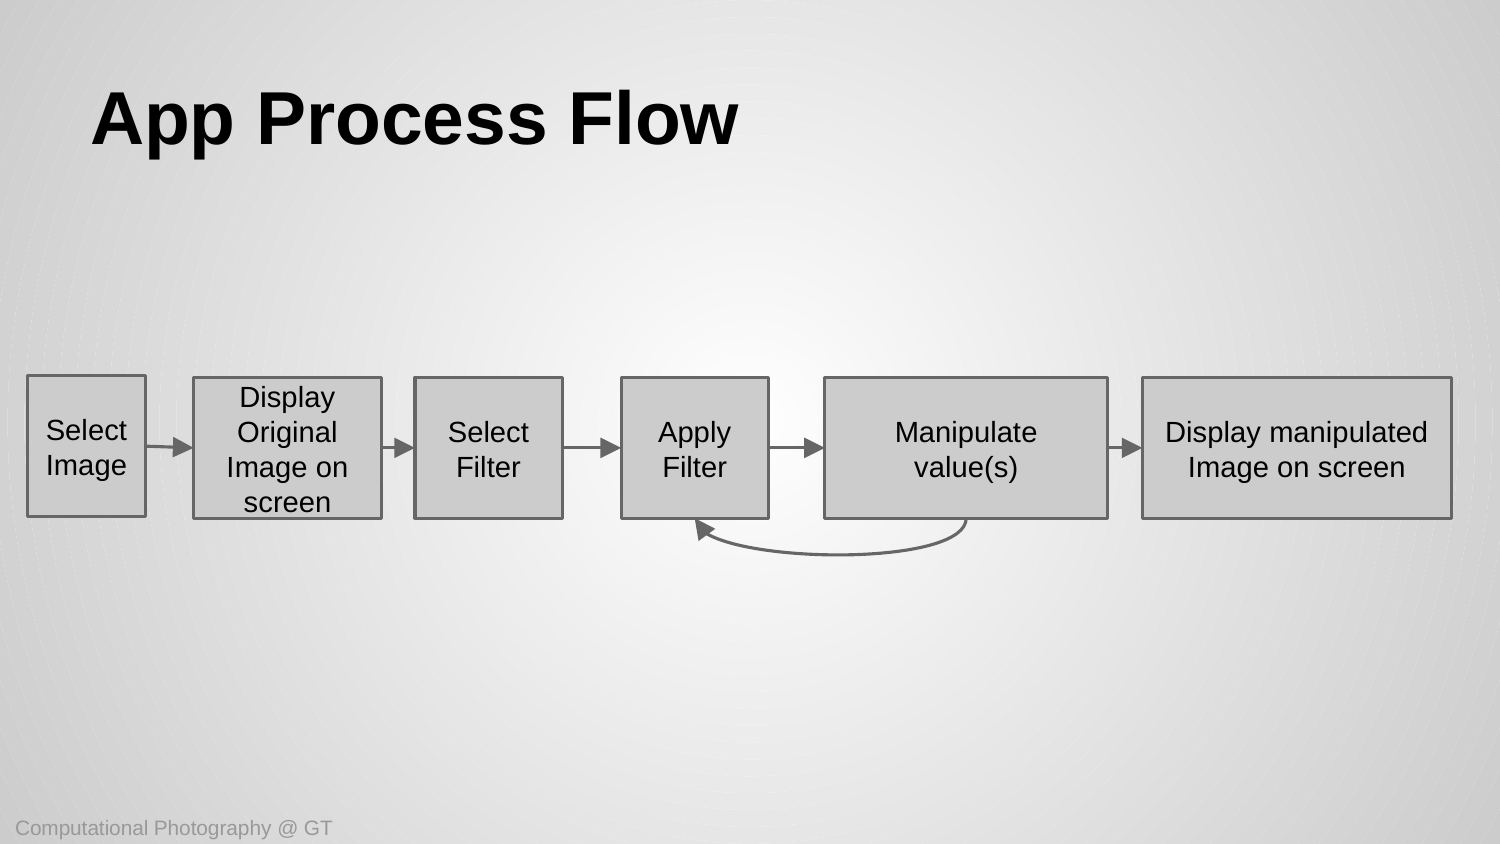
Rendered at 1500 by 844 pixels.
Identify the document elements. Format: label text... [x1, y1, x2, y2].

text_box Select Filter [414, 377, 563, 519]
text_box Manipulate value(s) [824, 377, 1108, 519]
text_box Display manipulated Image on screen [1142, 377, 1452, 519]
text_box Apply Filter [621, 377, 769, 519]
text_box Select Image [27, 375, 146, 517]
text_box Computational Photography @ GT [0, 811, 422, 844]
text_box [145, 445, 194, 449]
text_box Display Original Image on screen [193, 377, 382, 519]
title App Process Flow [75, 33, 1425, 175]
